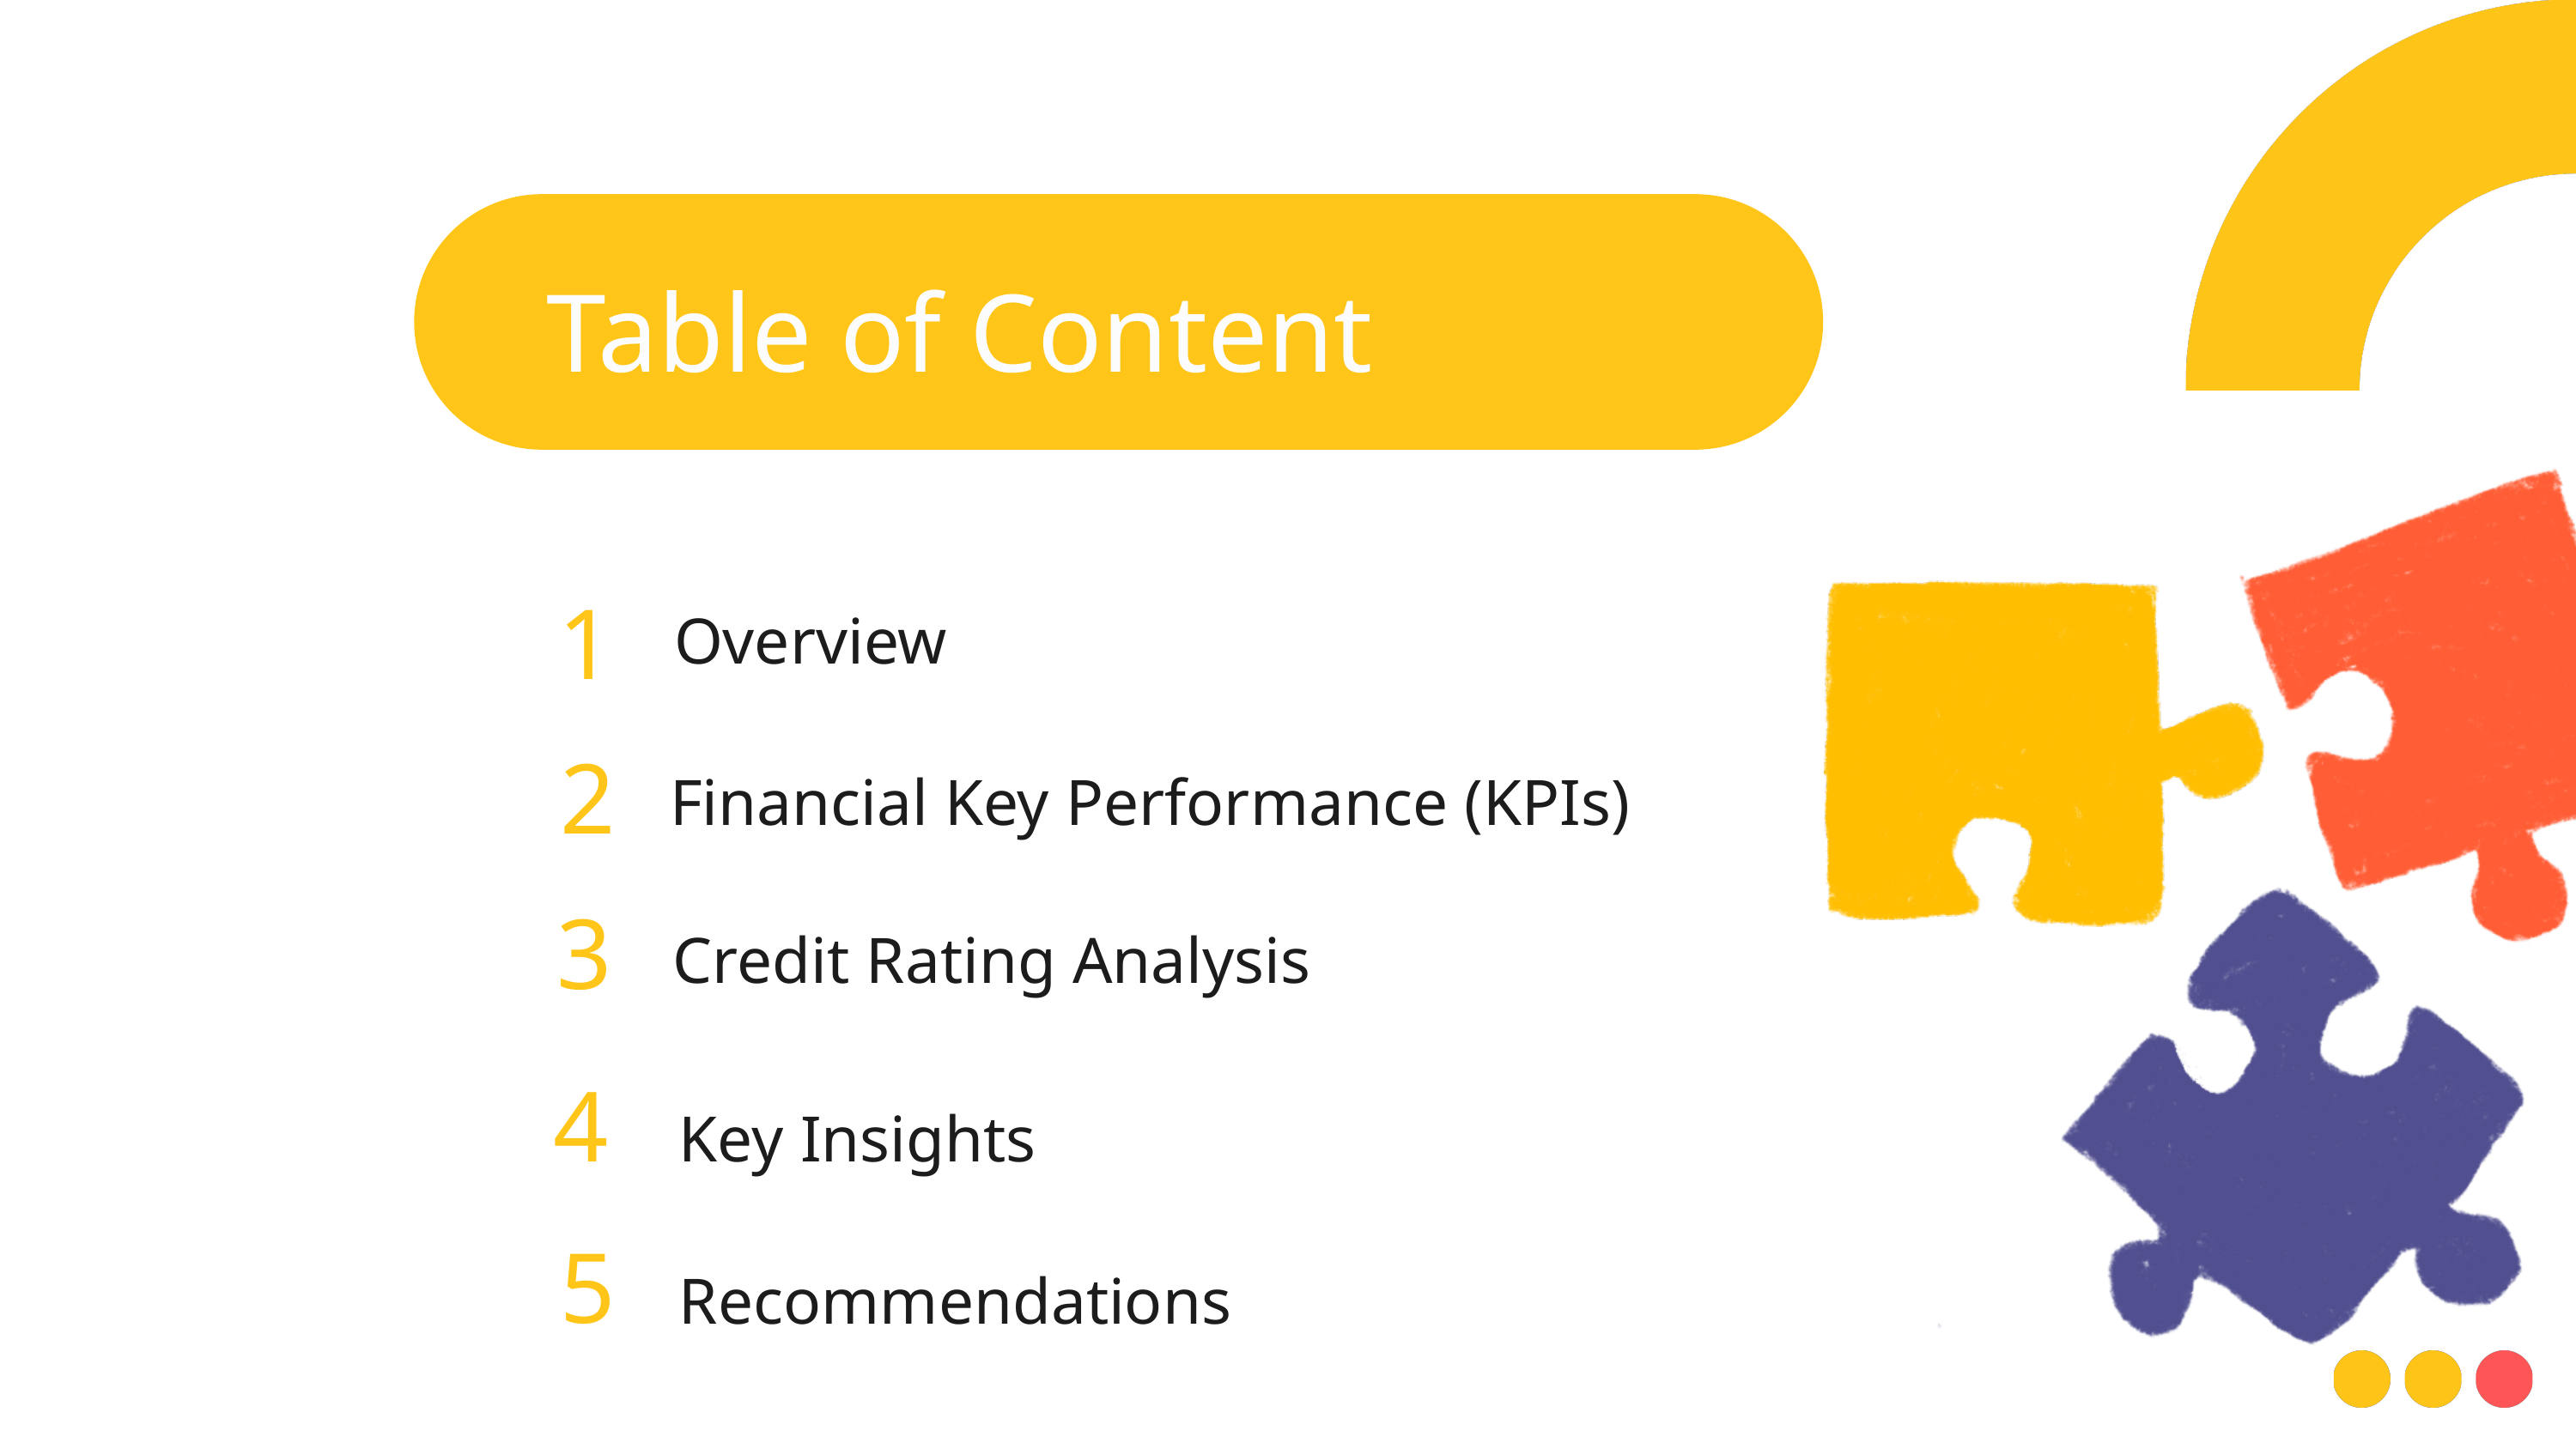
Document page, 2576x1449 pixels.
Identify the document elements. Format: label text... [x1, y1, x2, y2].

text_box Key Insights [678, 1017, 1479, 1174]
text_box 2 [556, 718, 619, 854]
text_box 4 [546, 1046, 616, 1182]
text_box [2476, 1350, 2533, 1408]
text_box Financial Key Performance (KPIs) [669, 681, 2079, 839]
text_box [2333, 1350, 2391, 1408]
text_box [1823, 467, 2576, 1346]
text_box Recommendations [678, 1179, 1479, 1337]
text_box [414, 193, 1824, 451]
text_box Credit Rating Analysis [672, 839, 1473, 997]
text_box Overview [674, 519, 1218, 676]
text_box [2185, 0, 2576, 391]
text_box 5 [538, 1201, 638, 1349]
text_box 1 [556, 563, 616, 699]
text_box 3 [553, 873, 616, 1009]
text_box [2404, 1350, 2462, 1408]
